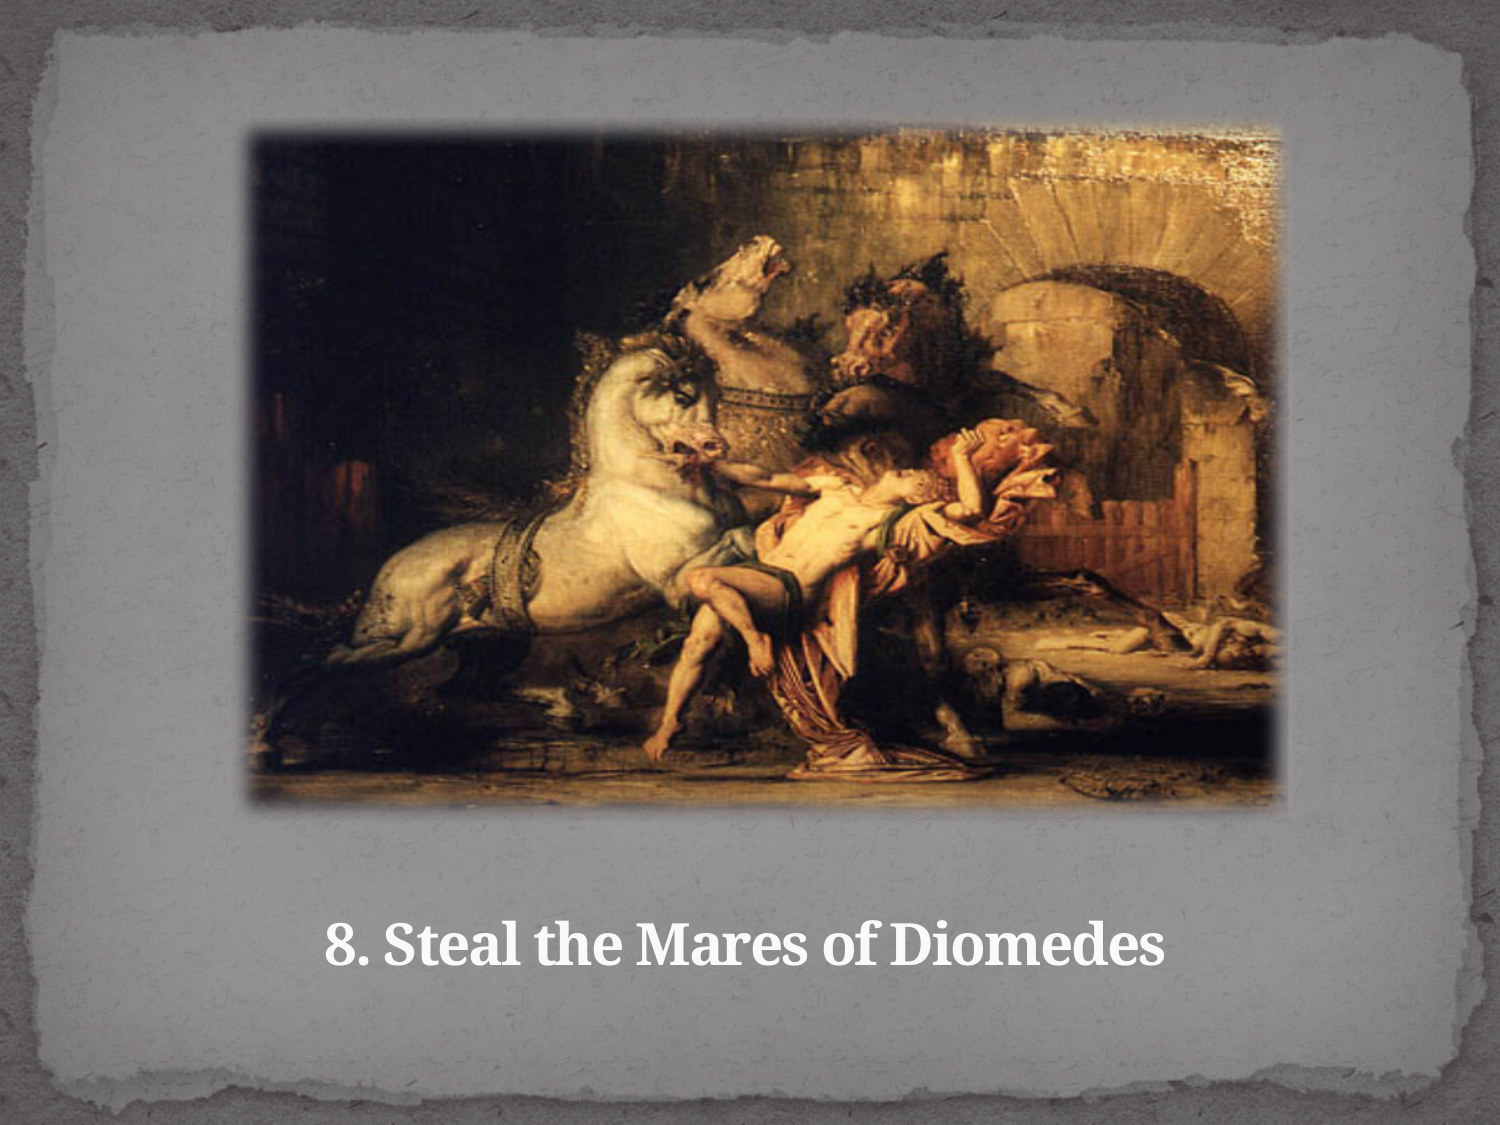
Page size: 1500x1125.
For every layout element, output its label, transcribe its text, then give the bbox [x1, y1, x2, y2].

text_box 8. Steal the Mares of Diomedes [46, 899, 1430, 1006]
picture [231, 114, 1292, 821]
